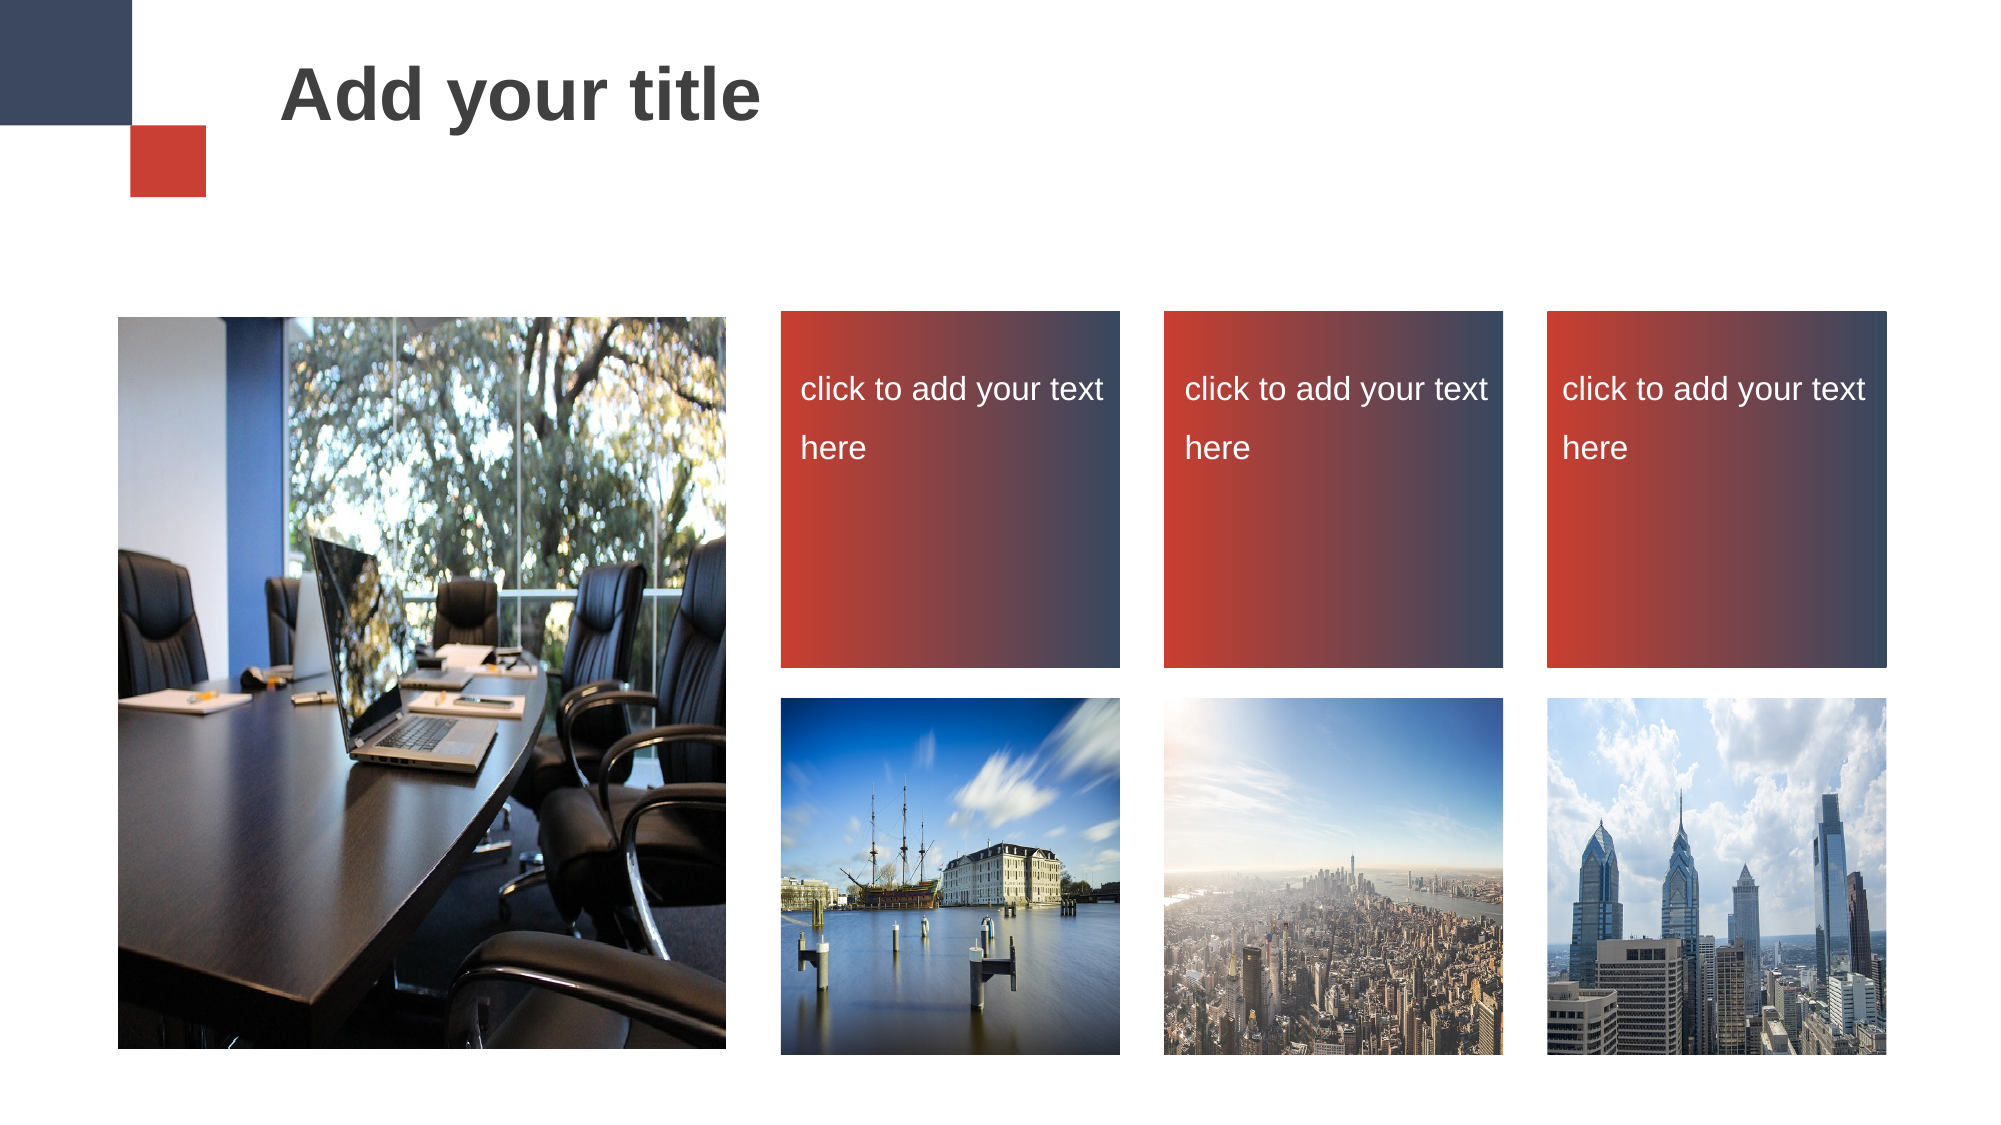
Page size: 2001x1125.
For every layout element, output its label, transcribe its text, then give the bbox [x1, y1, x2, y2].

text_box [1163, 310, 1504, 668]
text_box [780, 697, 1121, 1055]
text_box click to add your text here [1169, 339, 1514, 475]
text_box [129, 124, 207, 198]
text_box Add your title [265, 37, 778, 143]
text_box [1546, 310, 1887, 668]
text_box [112, 310, 732, 1055]
text_box [1163, 697, 1504, 1055]
text_box click to add your text here [1547, 339, 1892, 475]
text_box [1546, 697, 1887, 1055]
text_box [780, 310, 1121, 668]
text_box click to add your text here [785, 339, 1130, 475]
text_box [0, 0, 133, 126]
